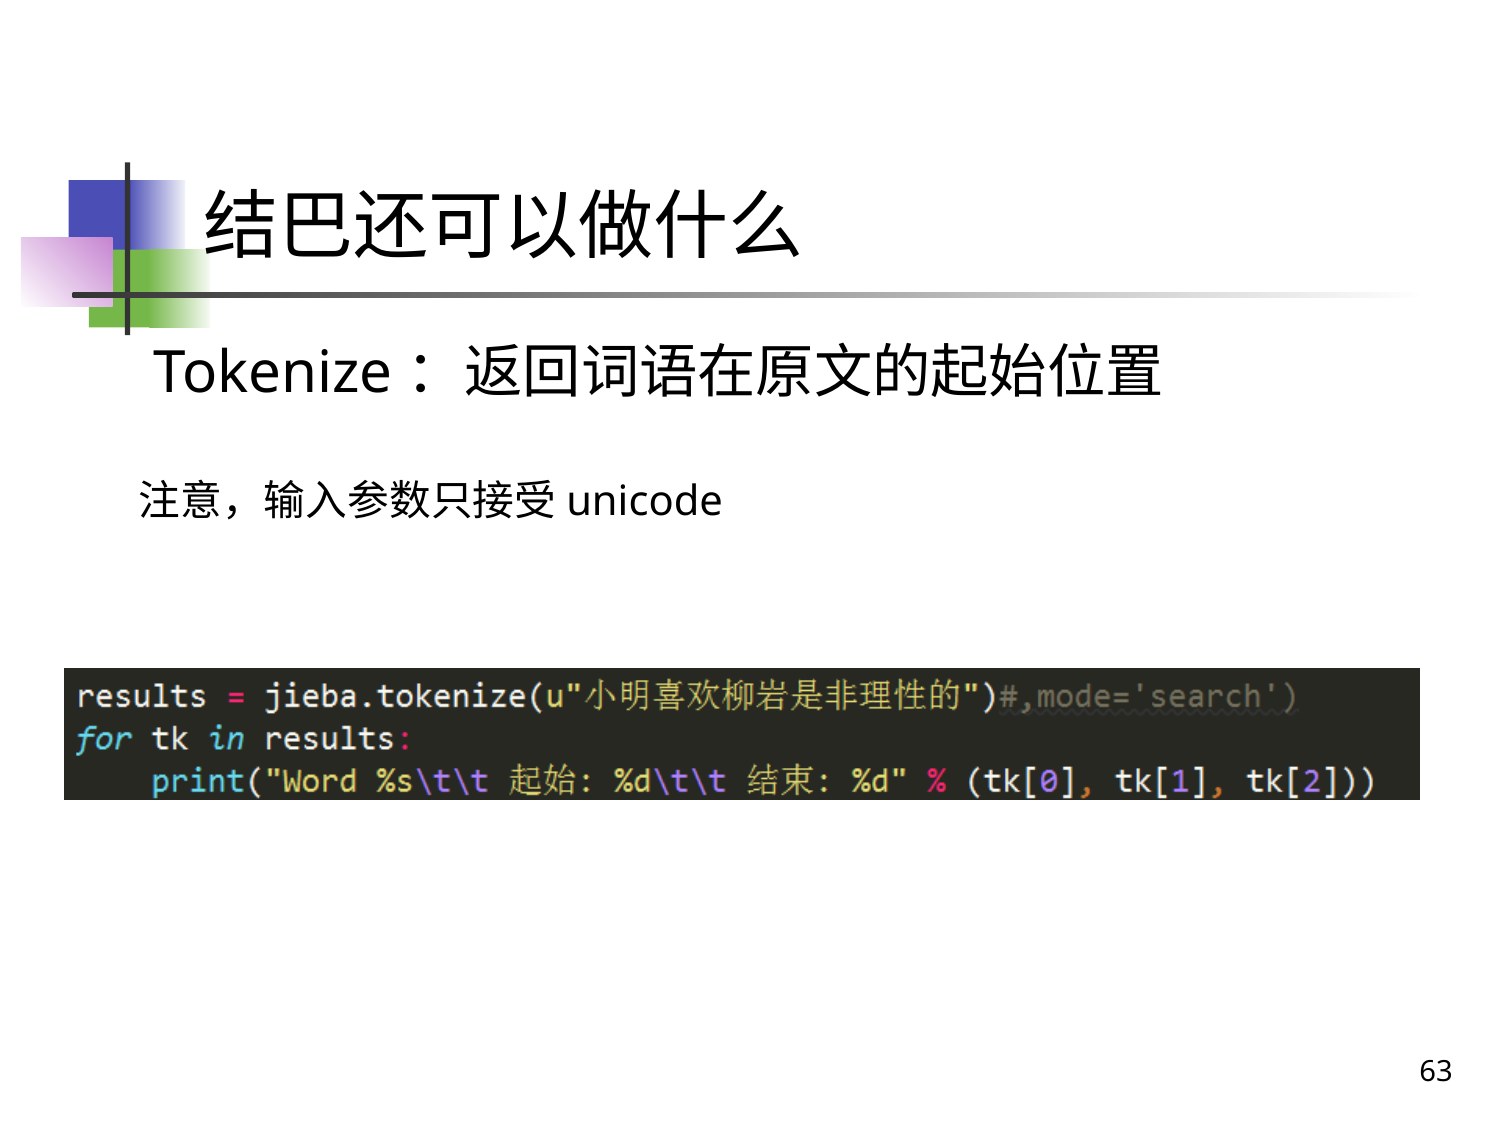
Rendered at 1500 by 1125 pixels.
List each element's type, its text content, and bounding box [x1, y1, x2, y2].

slide_number 63 [1155, 1024, 1468, 1100]
title 结巴还可以做什么 [188, 35, 1468, 275]
picture [64, 668, 1421, 801]
text_box Tokenize：返回词语在原文的起始位置 注意，输入参数只接受unicode [123, 326, 1388, 531]
